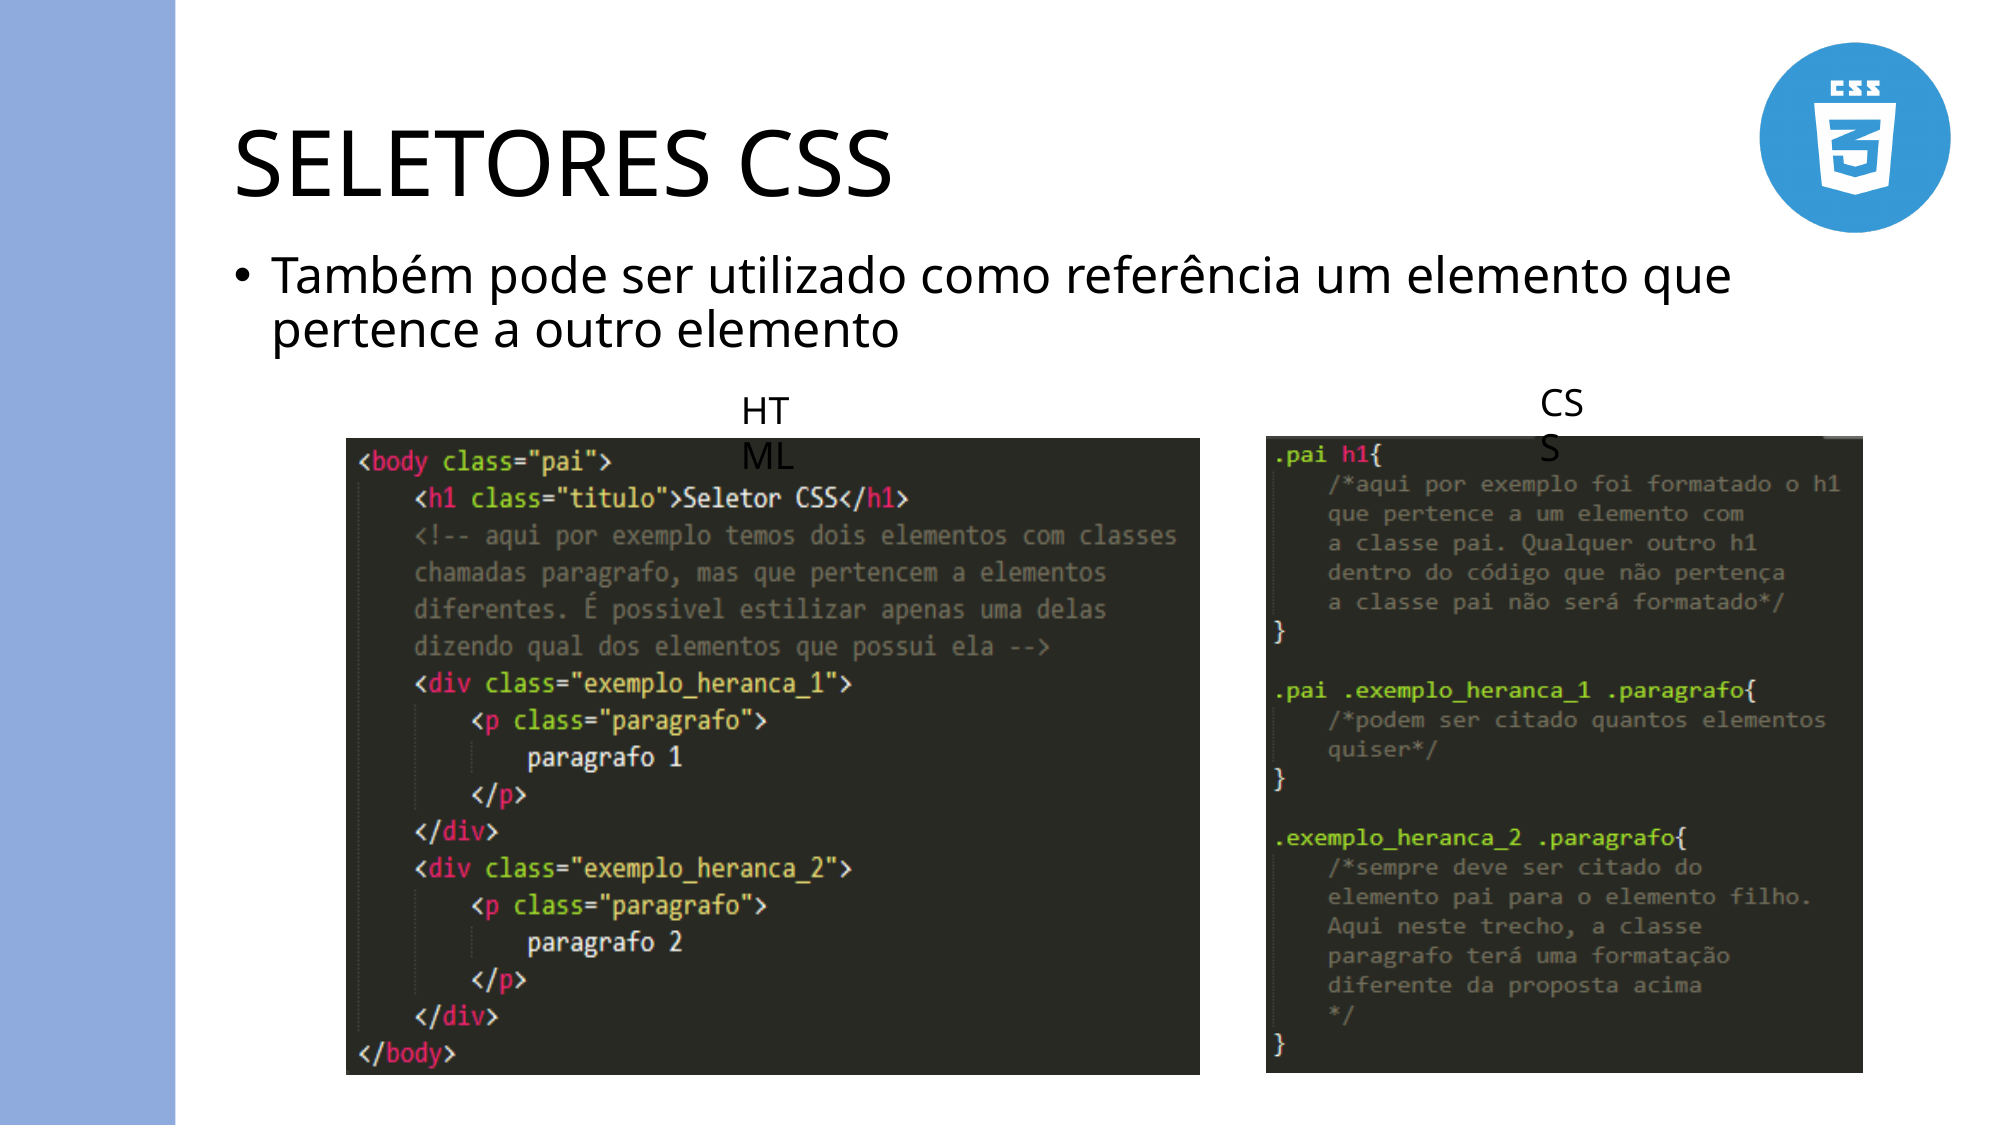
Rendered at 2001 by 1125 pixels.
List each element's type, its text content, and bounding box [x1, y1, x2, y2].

text_box CSS [1525, 371, 1604, 436]
picture [1749, 32, 1961, 243]
picture [1266, 436, 1863, 1073]
list Também pode ser utilizado como referência um elemento que pertence a outro elemento [219, 272, 1863, 1014]
picture [346, 438, 1200, 1075]
text_box SELETORES CSS [219, 61, 1863, 272]
text_box HTML [726, 379, 821, 438]
text_box [0, 0, 176, 1125]
